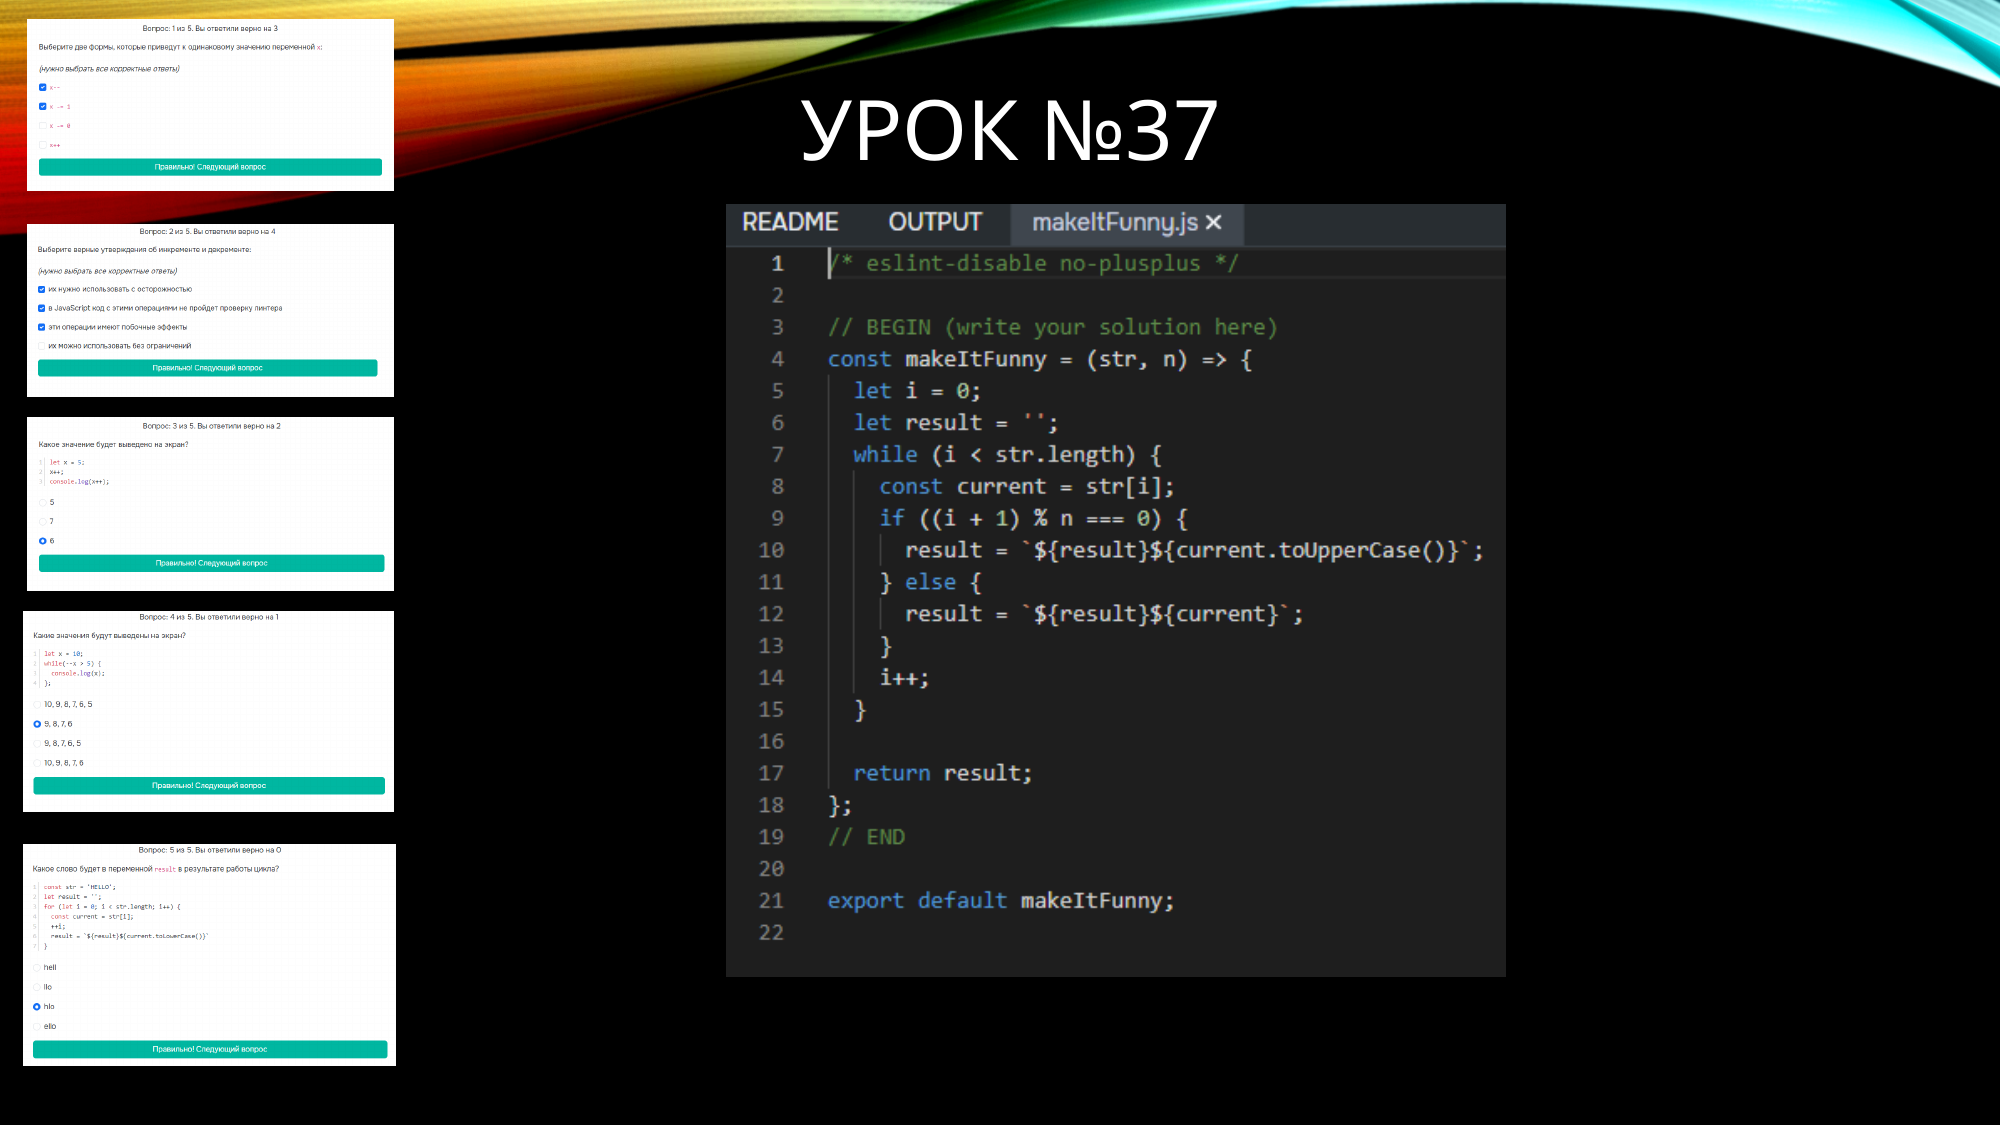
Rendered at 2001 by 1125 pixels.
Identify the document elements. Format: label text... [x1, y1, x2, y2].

picture [23, 844, 396, 1067]
picture [725, 204, 1506, 977]
picture [23, 611, 394, 812]
title УРОК №37 [304, 27, 1718, 240]
picture [27, 416, 394, 591]
picture [0, 0, 2000, 397]
